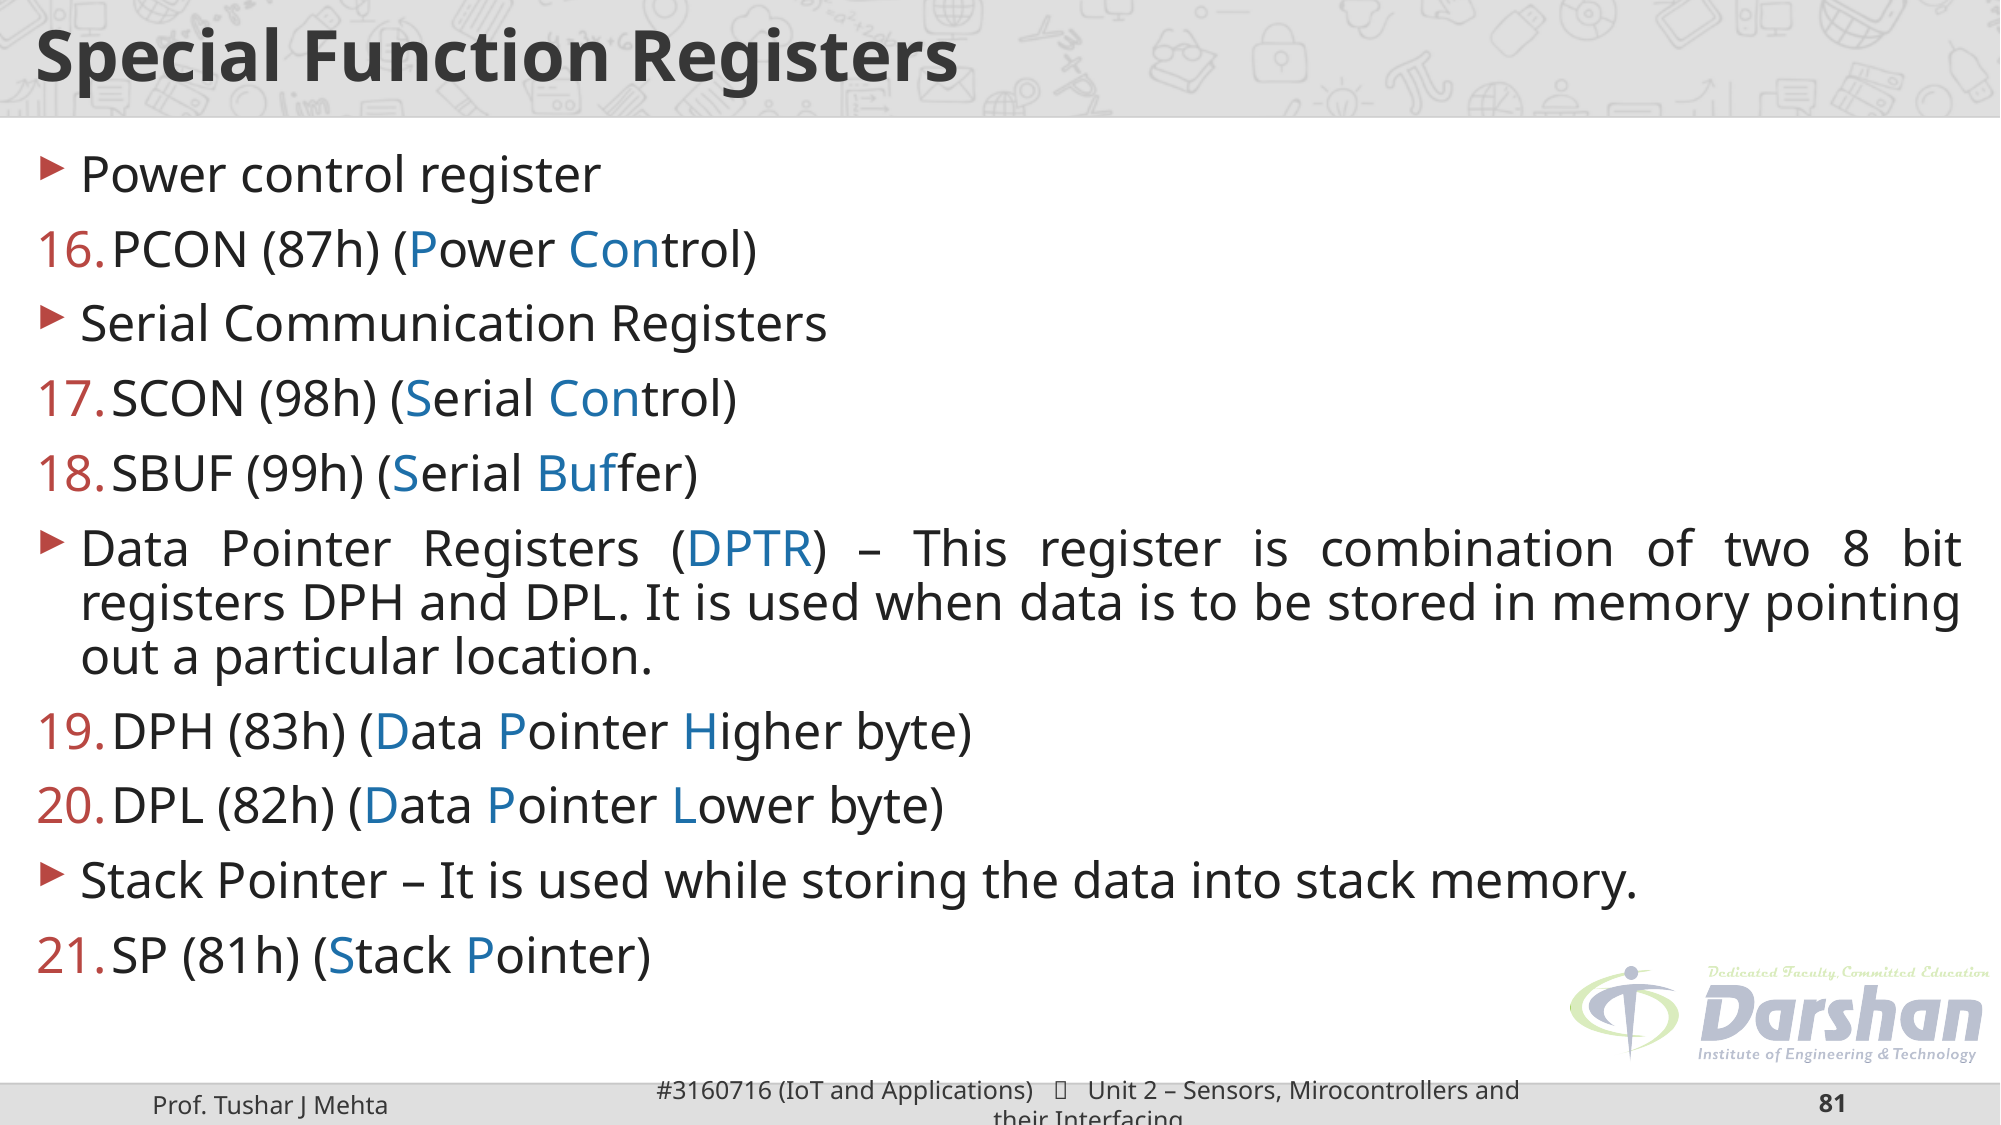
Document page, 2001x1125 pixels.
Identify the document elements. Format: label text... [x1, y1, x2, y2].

title ARM Register Organization - SFRs [1570, 966, 1990, 1063]
list Power control register PCON (87h) (Power Control) Serial Communication Registers SCON (98h) (Serial Control) SBUF (99h) (Serial Buffer) Data Pointer Registers (DPTR) – This register is combination of two 8 bit registers DPH and DPL. It is used when data is to be stored in memory pointing out a particular location. DPH (83h) (Data Pointer Higher byte) DPL (82h) (Data Pointer Lower byte) Stack Pointer – It is used while storing the data into stack memory. SP (81h) (Stack Pointer) [21, 141, 1979, 1059]
title Special Function Registers [0, 0, 2000, 117]
